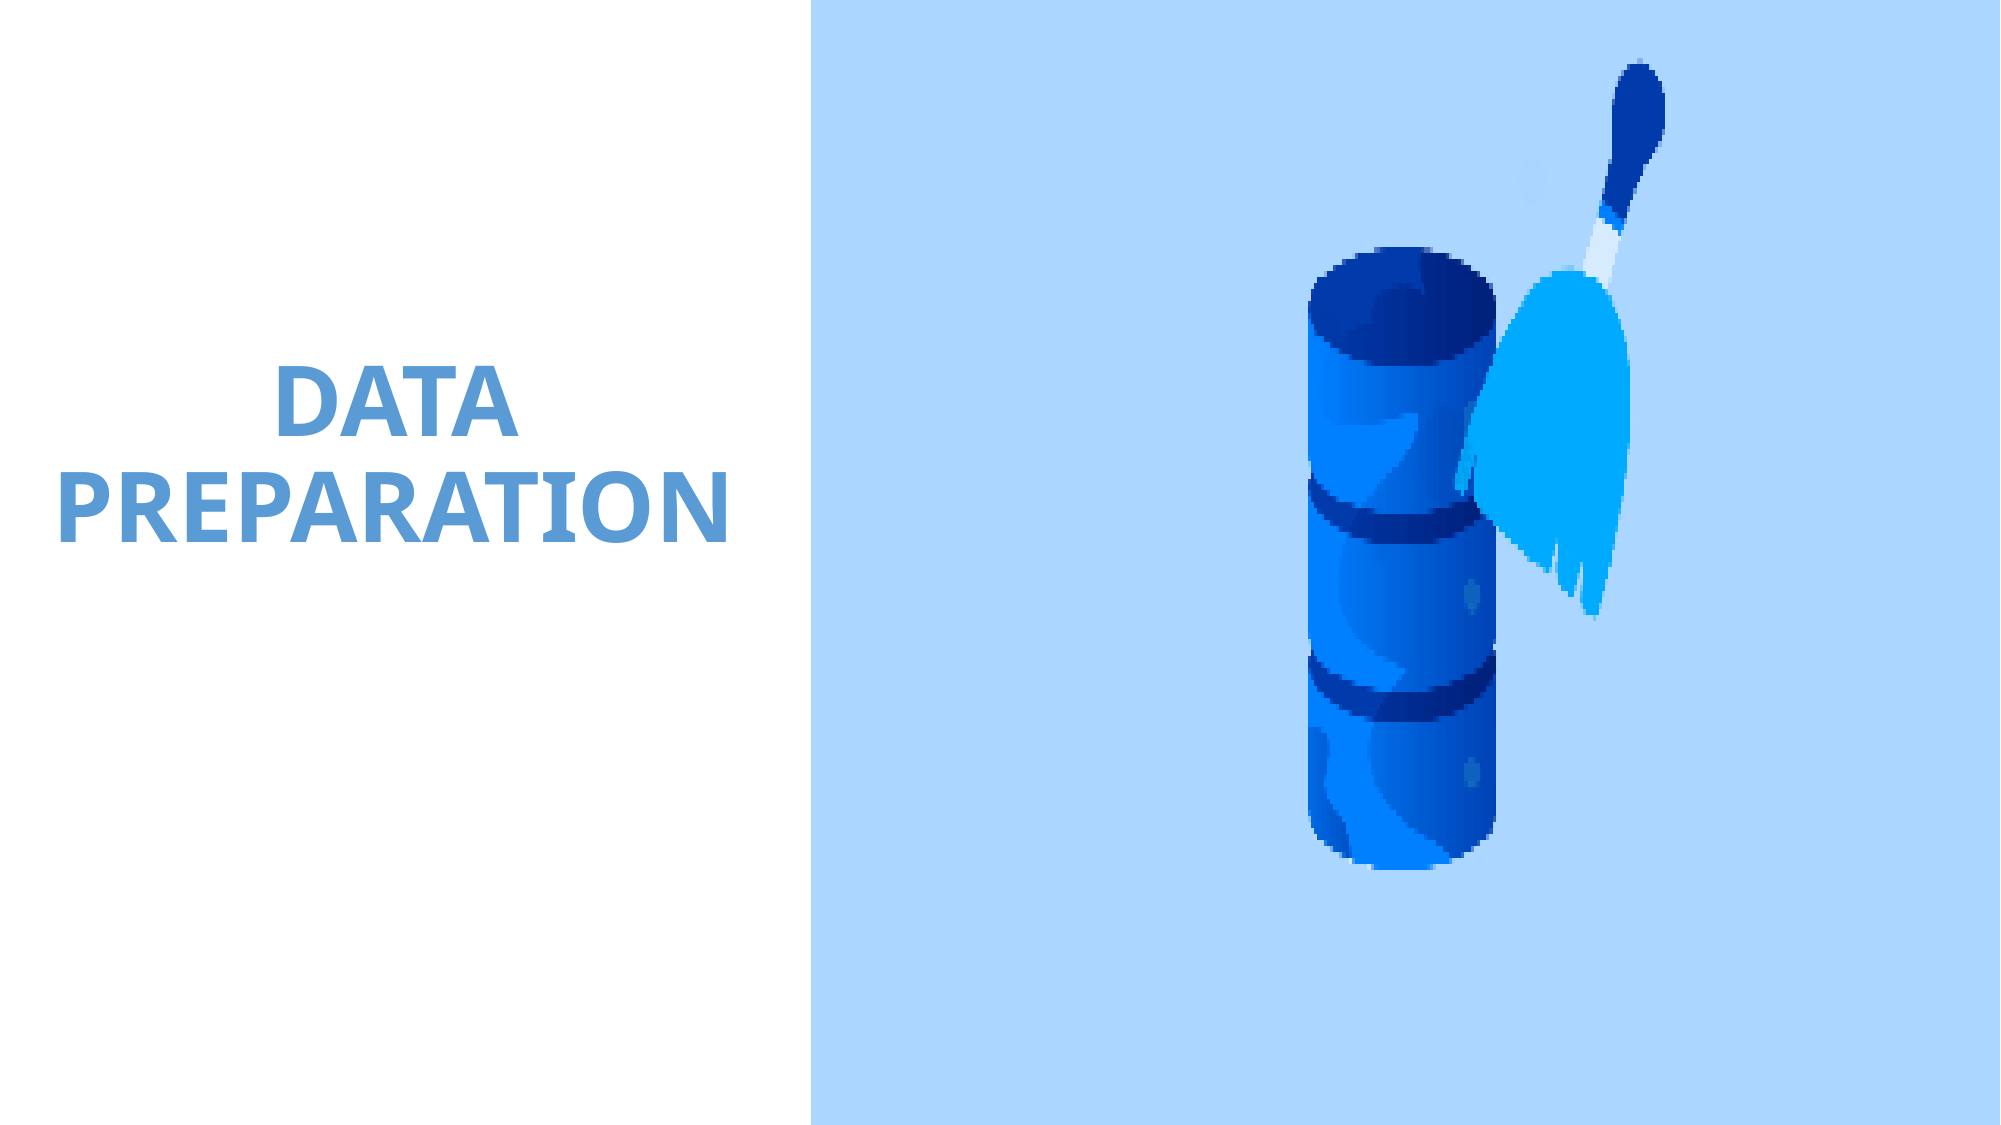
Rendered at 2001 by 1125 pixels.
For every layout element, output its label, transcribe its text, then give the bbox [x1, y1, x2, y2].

picture [811, 0, 2000, 1125]
title DATA PREPARATION [0, 187, 799, 729]
